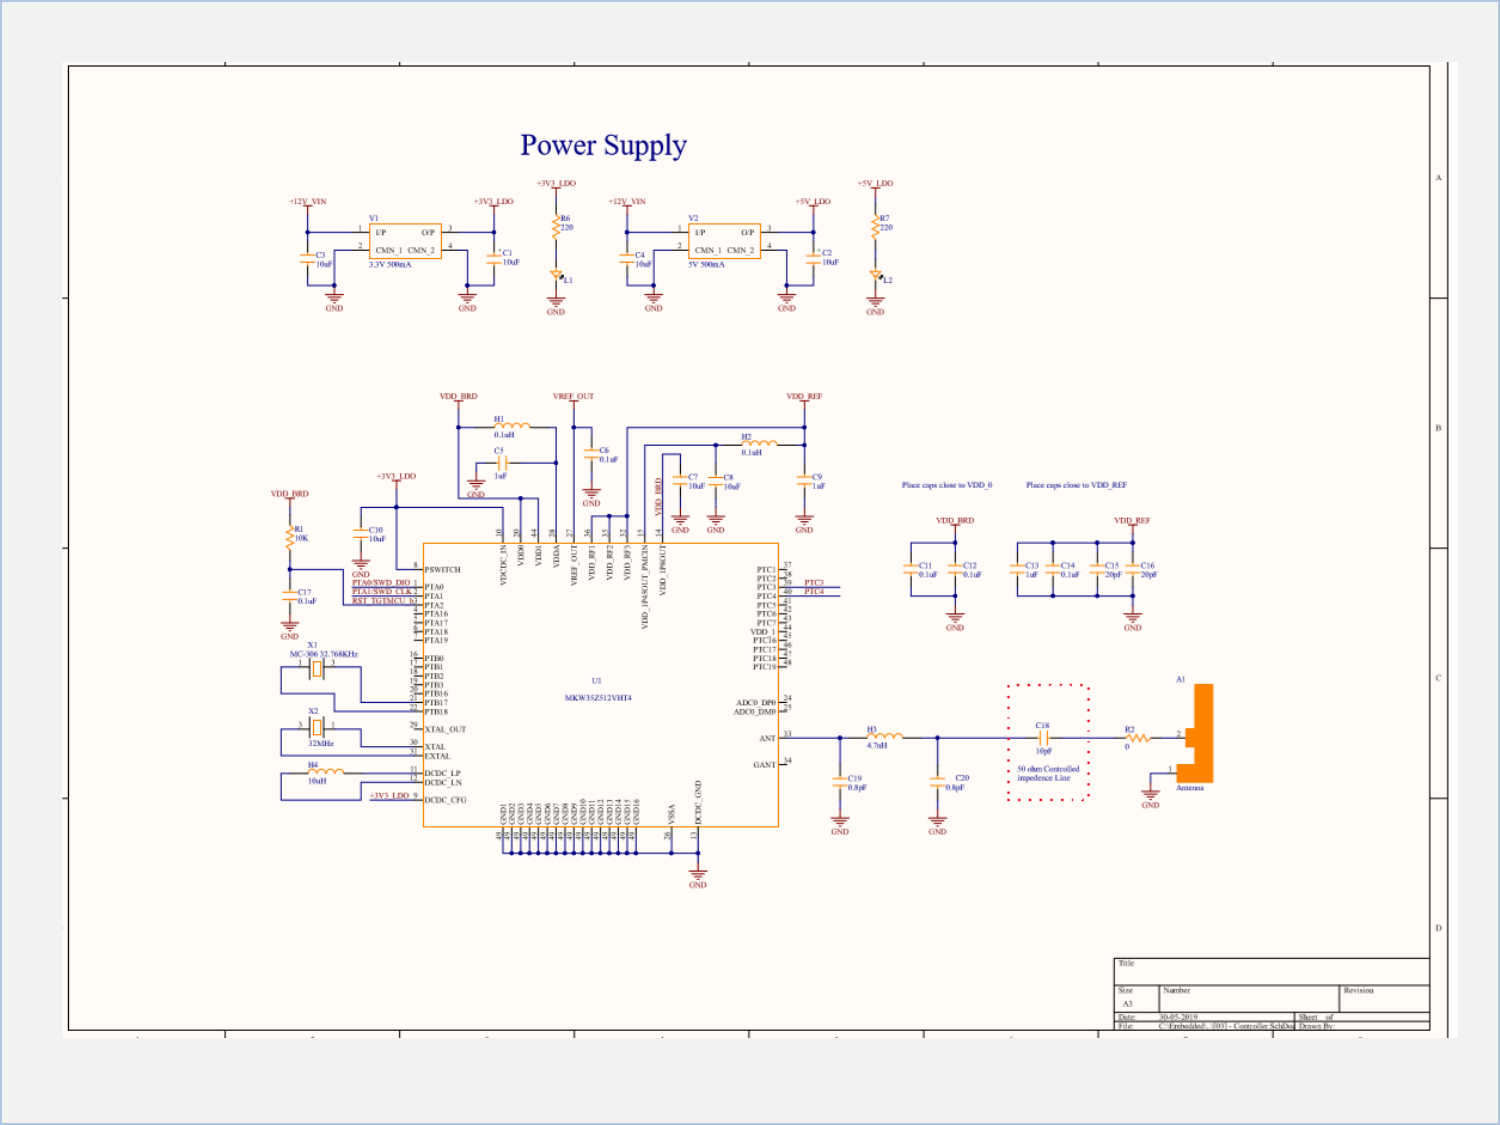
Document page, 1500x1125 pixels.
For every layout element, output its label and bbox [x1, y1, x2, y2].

text_box [0, 0, 1500, 1125]
picture [62, 62, 1459, 1038]
